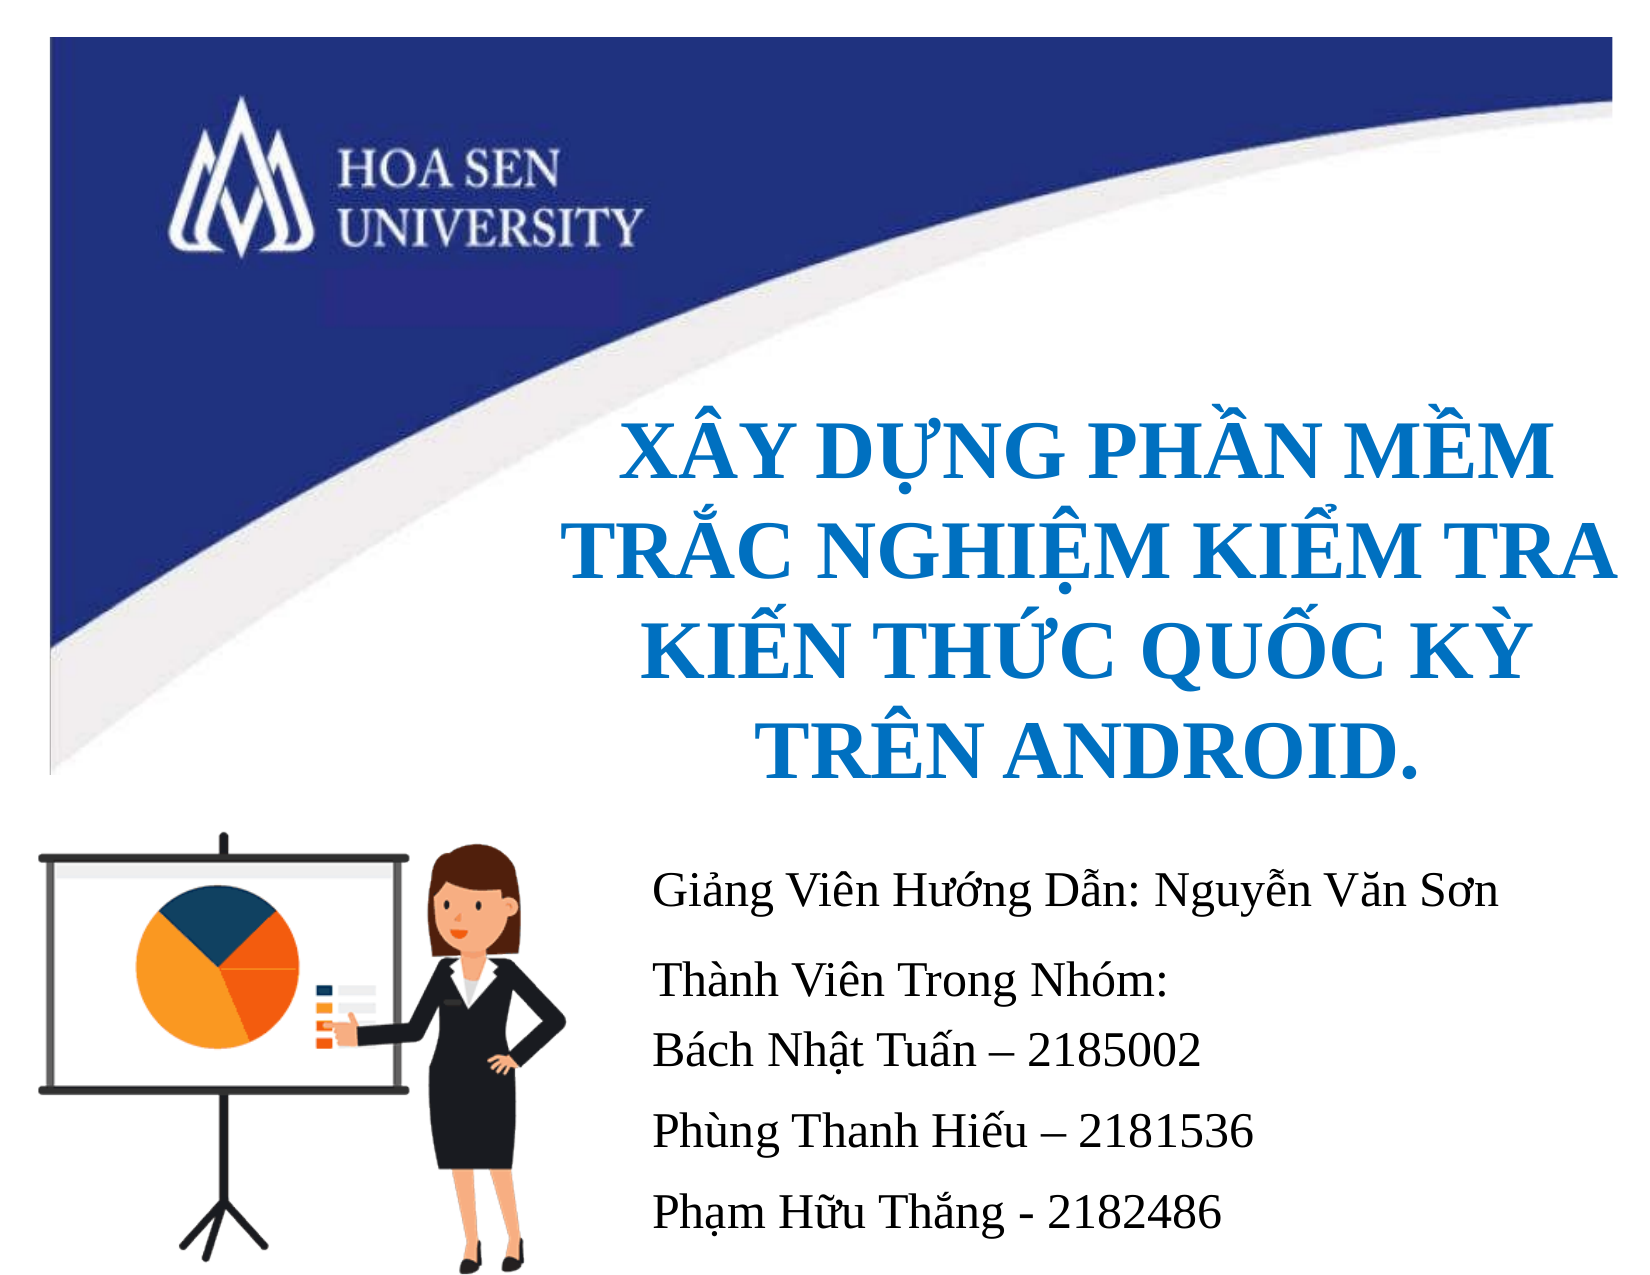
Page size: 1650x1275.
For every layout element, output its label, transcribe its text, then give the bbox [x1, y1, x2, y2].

text_box Giảng Viên Hướng Dẫn: Nguyễn Văn Sơn Thành Viên Trong Nhóm: Bách Nhật Tuấn – 2185002 Phùng Thanh Hiếu – 2181536 Phạm Hữu Thắng - 2182486 [637, 818, 1650, 1275]
text_box [49, 37, 1613, 773]
picture [0, 774, 600, 1275]
text_box XÂY DỰNG PHẦN MỀM TRẮC NGHIỆM KIỂM TRA KIẾN THỨC QUỐC KỲ TRÊN ANDROID. [524, 387, 1650, 803]
